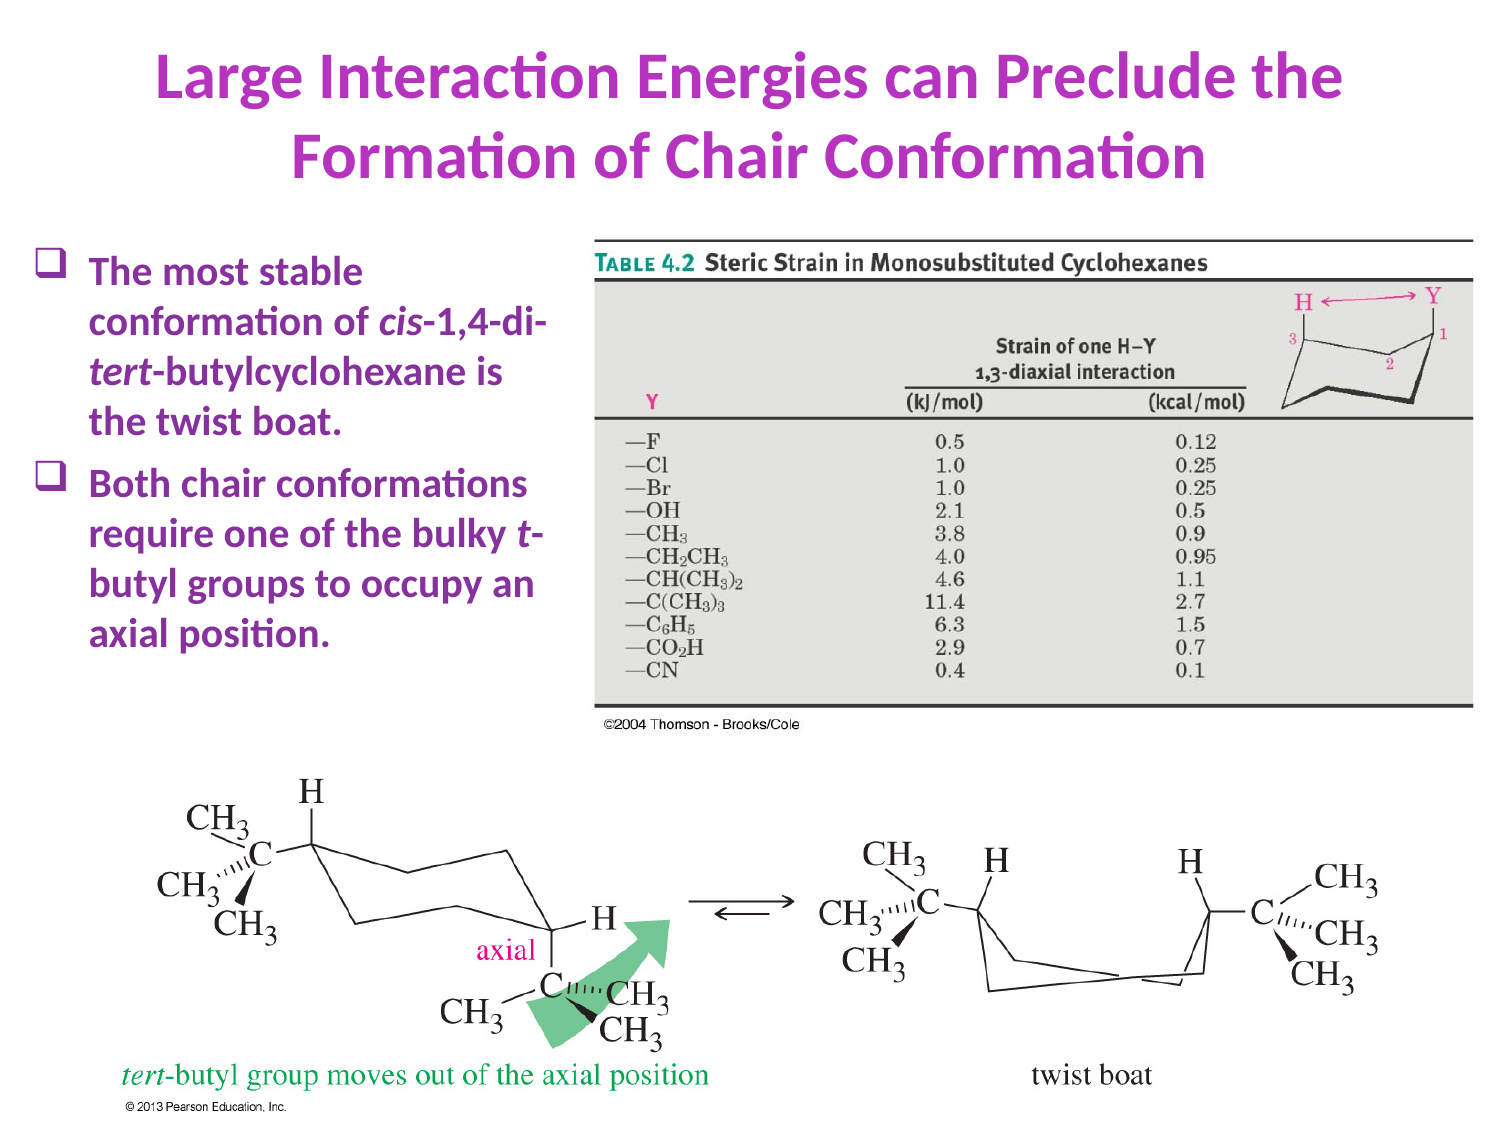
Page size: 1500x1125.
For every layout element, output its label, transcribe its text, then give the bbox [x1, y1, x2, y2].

text_box The most stable conformation of cis-1,4-di-tert-butylcyclohexane is the twist boat. Both chair conformations require one of the bulky t-butyl groups to occupy an axial position. [17, 236, 575, 664]
text_box Large Interaction Energies can Preclude the Formation of Chair Conformation [21, 24, 1479, 200]
picture [112, 768, 1388, 1122]
picture [590, 235, 1479, 736]
